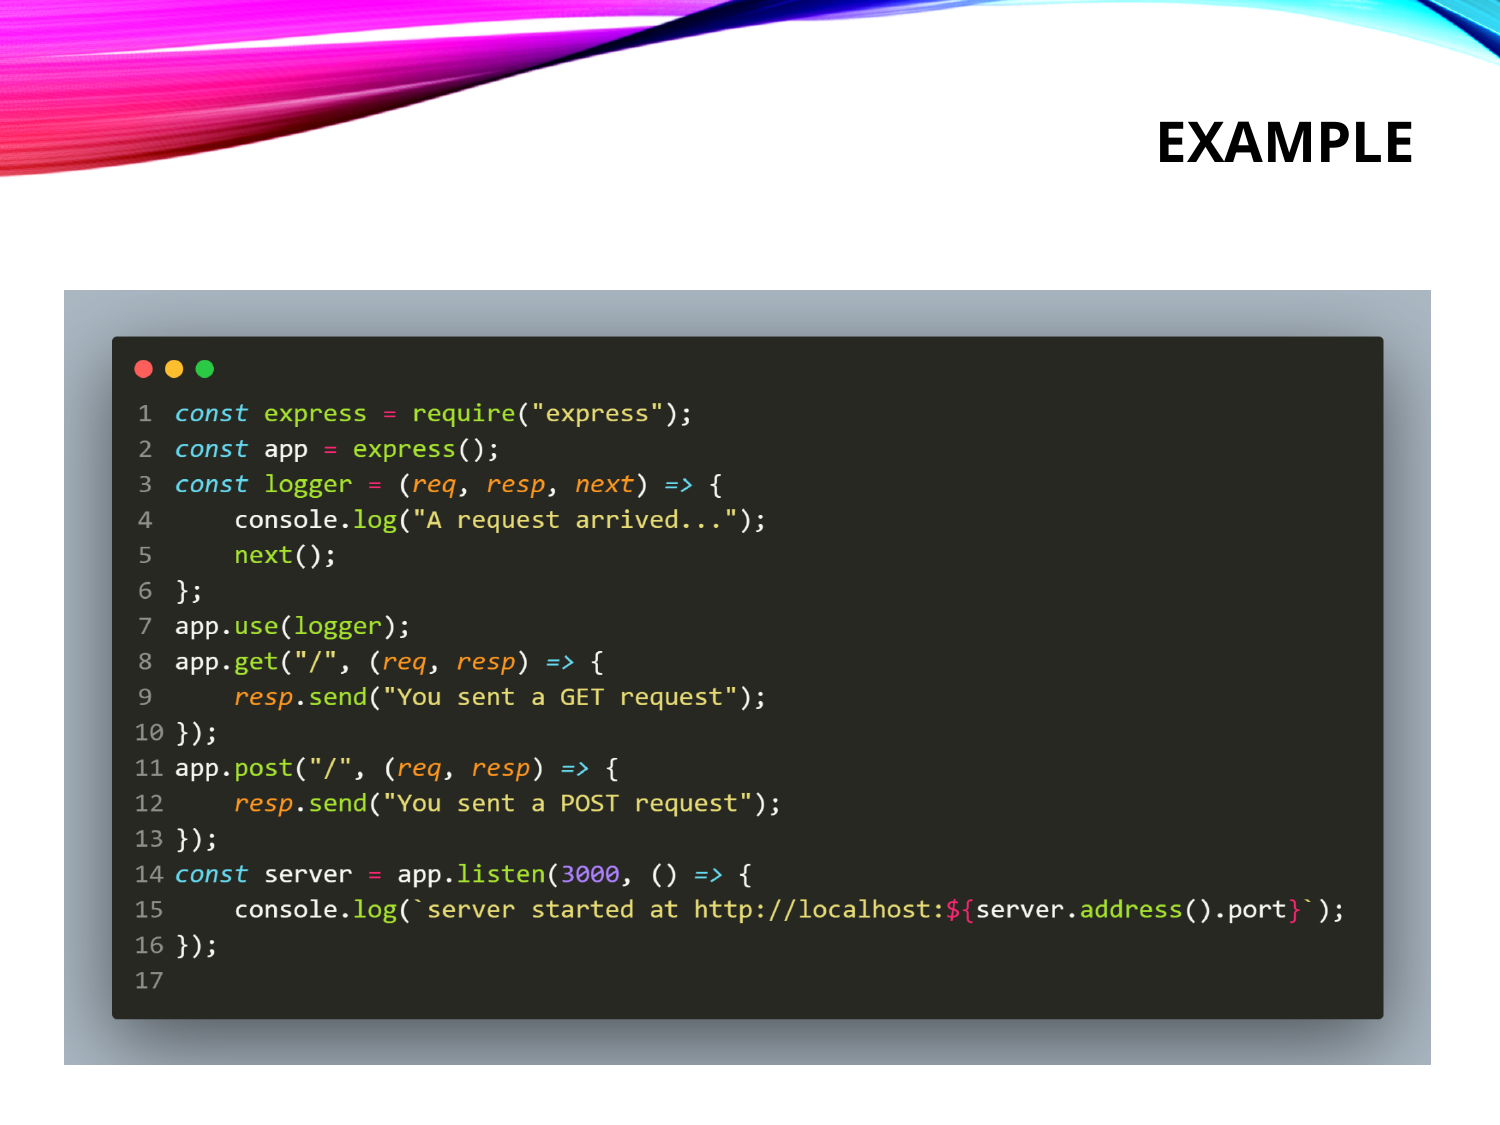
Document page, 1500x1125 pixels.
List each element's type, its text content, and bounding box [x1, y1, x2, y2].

picture [0, 0, 1500, 178]
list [64, 290, 1431, 1065]
title example [383, 38, 1431, 251]
